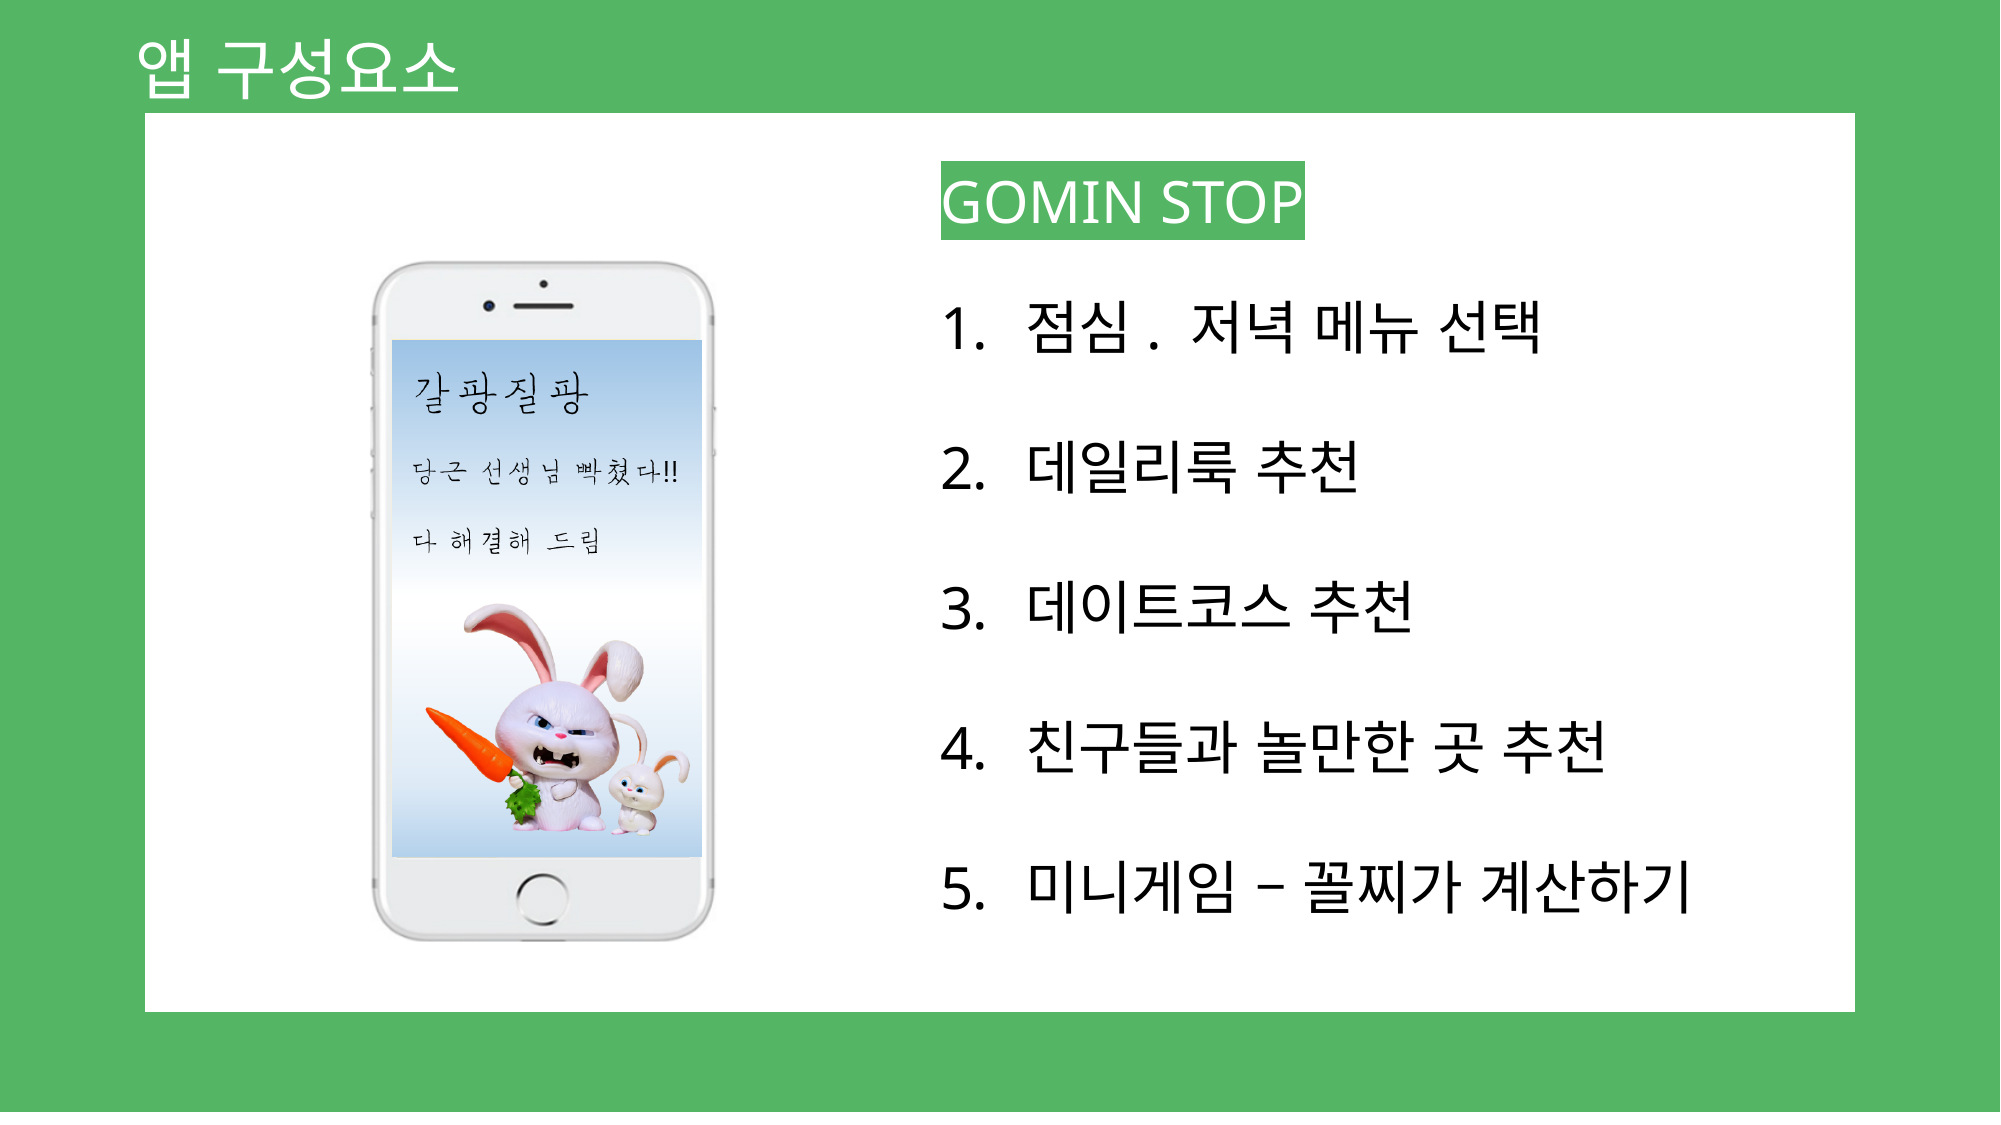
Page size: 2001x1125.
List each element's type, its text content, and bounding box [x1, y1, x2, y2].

text_box 앱 구성요소 [120, 20, 1066, 116]
text_box 점심. 저녁 메뉴 선택 데일리룩 추천 데이트코스 추천 친구들과 놀만한 곳 추천 미니게임 – 꼴찌가 계산하기 [925, 283, 1820, 999]
text_box [143, 111, 1857, 1014]
text_box GOMIN STOP [925, 157, 1820, 243]
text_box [331, 230, 739, 963]
text_box [0, 0, 2000, 1112]
